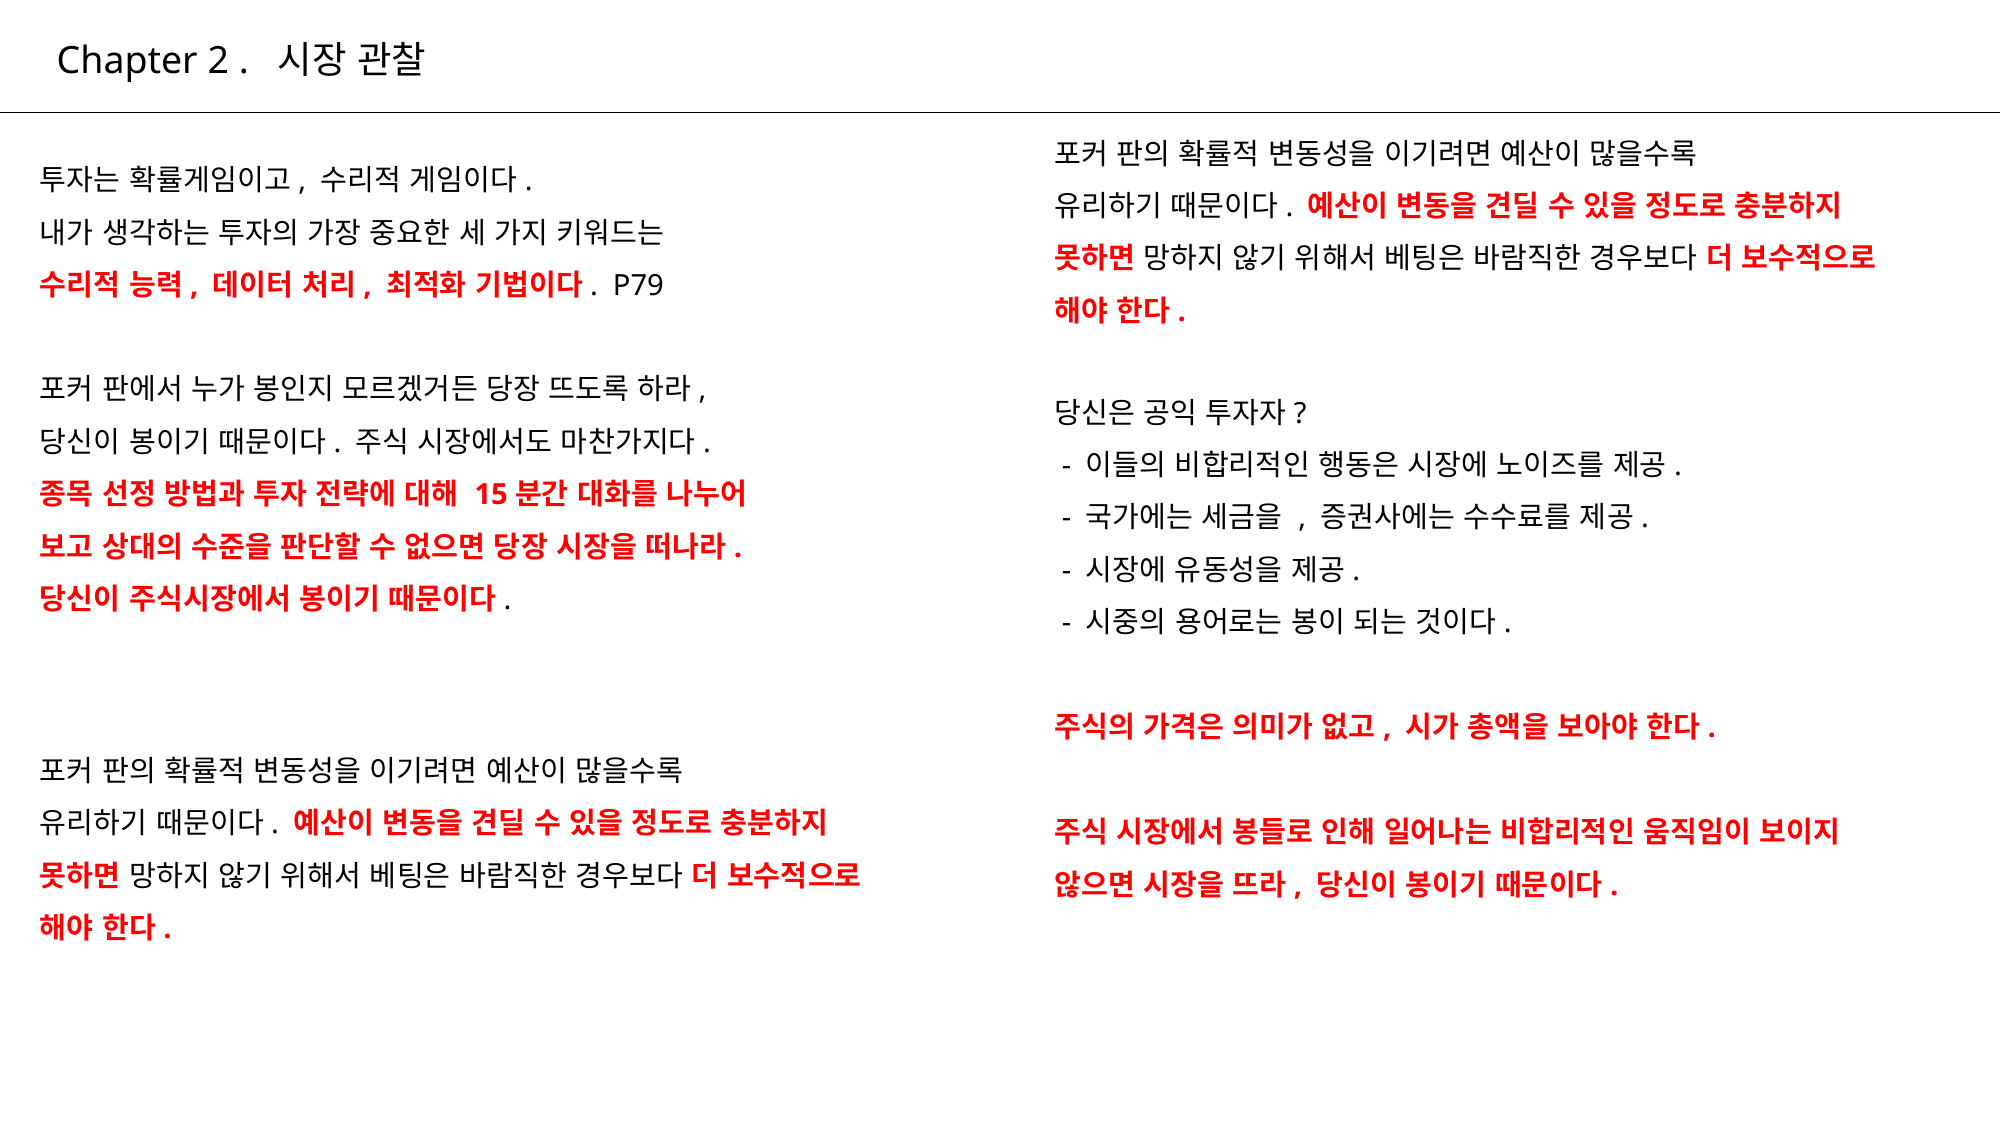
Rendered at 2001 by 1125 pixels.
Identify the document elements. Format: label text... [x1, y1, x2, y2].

title Chapter 2 . 시장 관찰 [41, 21, 1973, 102]
text_box 포커 판의 확률적 변동성을 이기려면 예산이 많을수록 유리하기 때문이다. 예산이 변동을 견딜 수 있을 정도로 충분하지 못하면 망하지 않기 위해서 베팅은 바람직한 경우보다 더 보수적으로 해야 한다. [1039, 110, 1924, 335]
text_box 주식의 가격은 의미가 없고, 시가 총액을 보아야 한다. 주식 시장에서 봉들로 인해 일어나는 비합리적인 움직임이 보이지 않으면 시장을 뜨라, 당신이 봉이기 때문이다. [1039, 683, 1924, 909]
text_box 당신은 공익 투자자? - 이들의 비합리적인 행동은 시장에 노이즈를 제공. - 국가에는 세금을 , 증권사에는 수수료를 제공. - 시장에 유동성을 제공. - 시중의 용어로는 봉이 되는 것이다. [1039, 369, 1924, 647]
text_box 투자는 확률게임이고, 수리적 게임이다. 내가 생각하는 투자의 가장 중요한 세 가지 키워드는 수리적 능력, 데이터 처리, 최적화 기법이다. P79 [25, 136, 909, 309]
text_box 포커 판의 확률적 변동성을 이기려면 예산이 많을수록 유리하기 때문이다. 예산이 변동을 견딜 수 있을 정도로 충분하지 못하면 망하지 않기 위해서 베팅은 바람직한 경우보다 더 보수적으로 해야 한다. [25, 727, 909, 953]
text_box 포커 판에서 누가 봉인지 모르겠거든 당장 뜨도록 하라, 당신이 봉이기 때문이다. 주식 시장에서도 마찬가지다. 종목 선정 방법과 투자 전략에 대해 15분간 대화를 나누어 보고 상대의 수준을 판단할 수 없으면 당장 시장을 떠나라. 당신이 주식시장에서 봉이기 때문이다. [25, 346, 909, 623]
